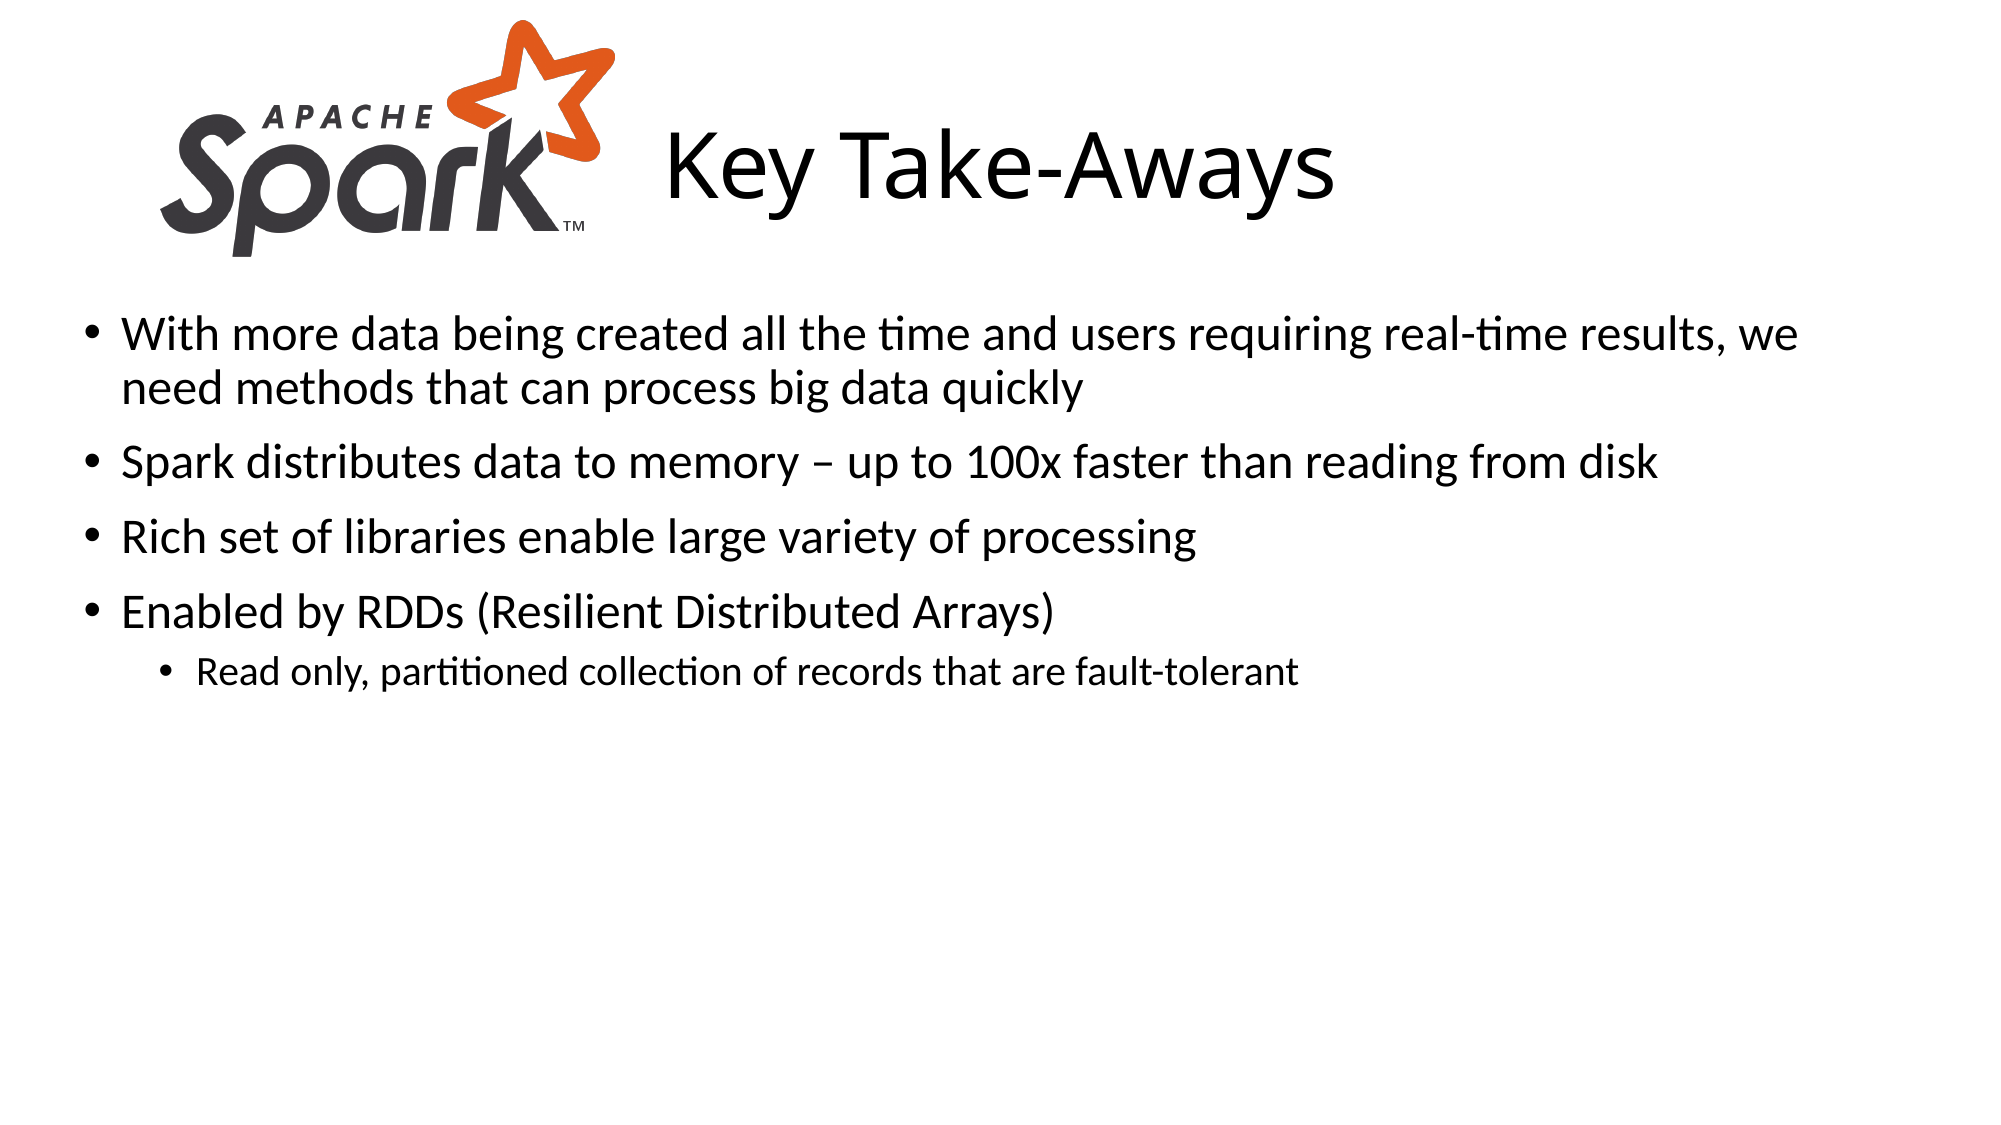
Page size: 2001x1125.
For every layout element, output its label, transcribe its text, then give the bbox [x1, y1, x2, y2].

title Key Take-Aways [137, 59, 1863, 278]
picture [159, 20, 615, 257]
list With more data being created all the time and users requiring real-time results, we need methods that can process big data quickly Spark distributes data to memory – up to 100x faster than reading from disk Rich set of libraries enable large variety of processing Enabled by RDDs (Resilient Distributed Arrays) Read only, partitioned collection of records that are fault-tolerant [68, 299, 1863, 1014]
